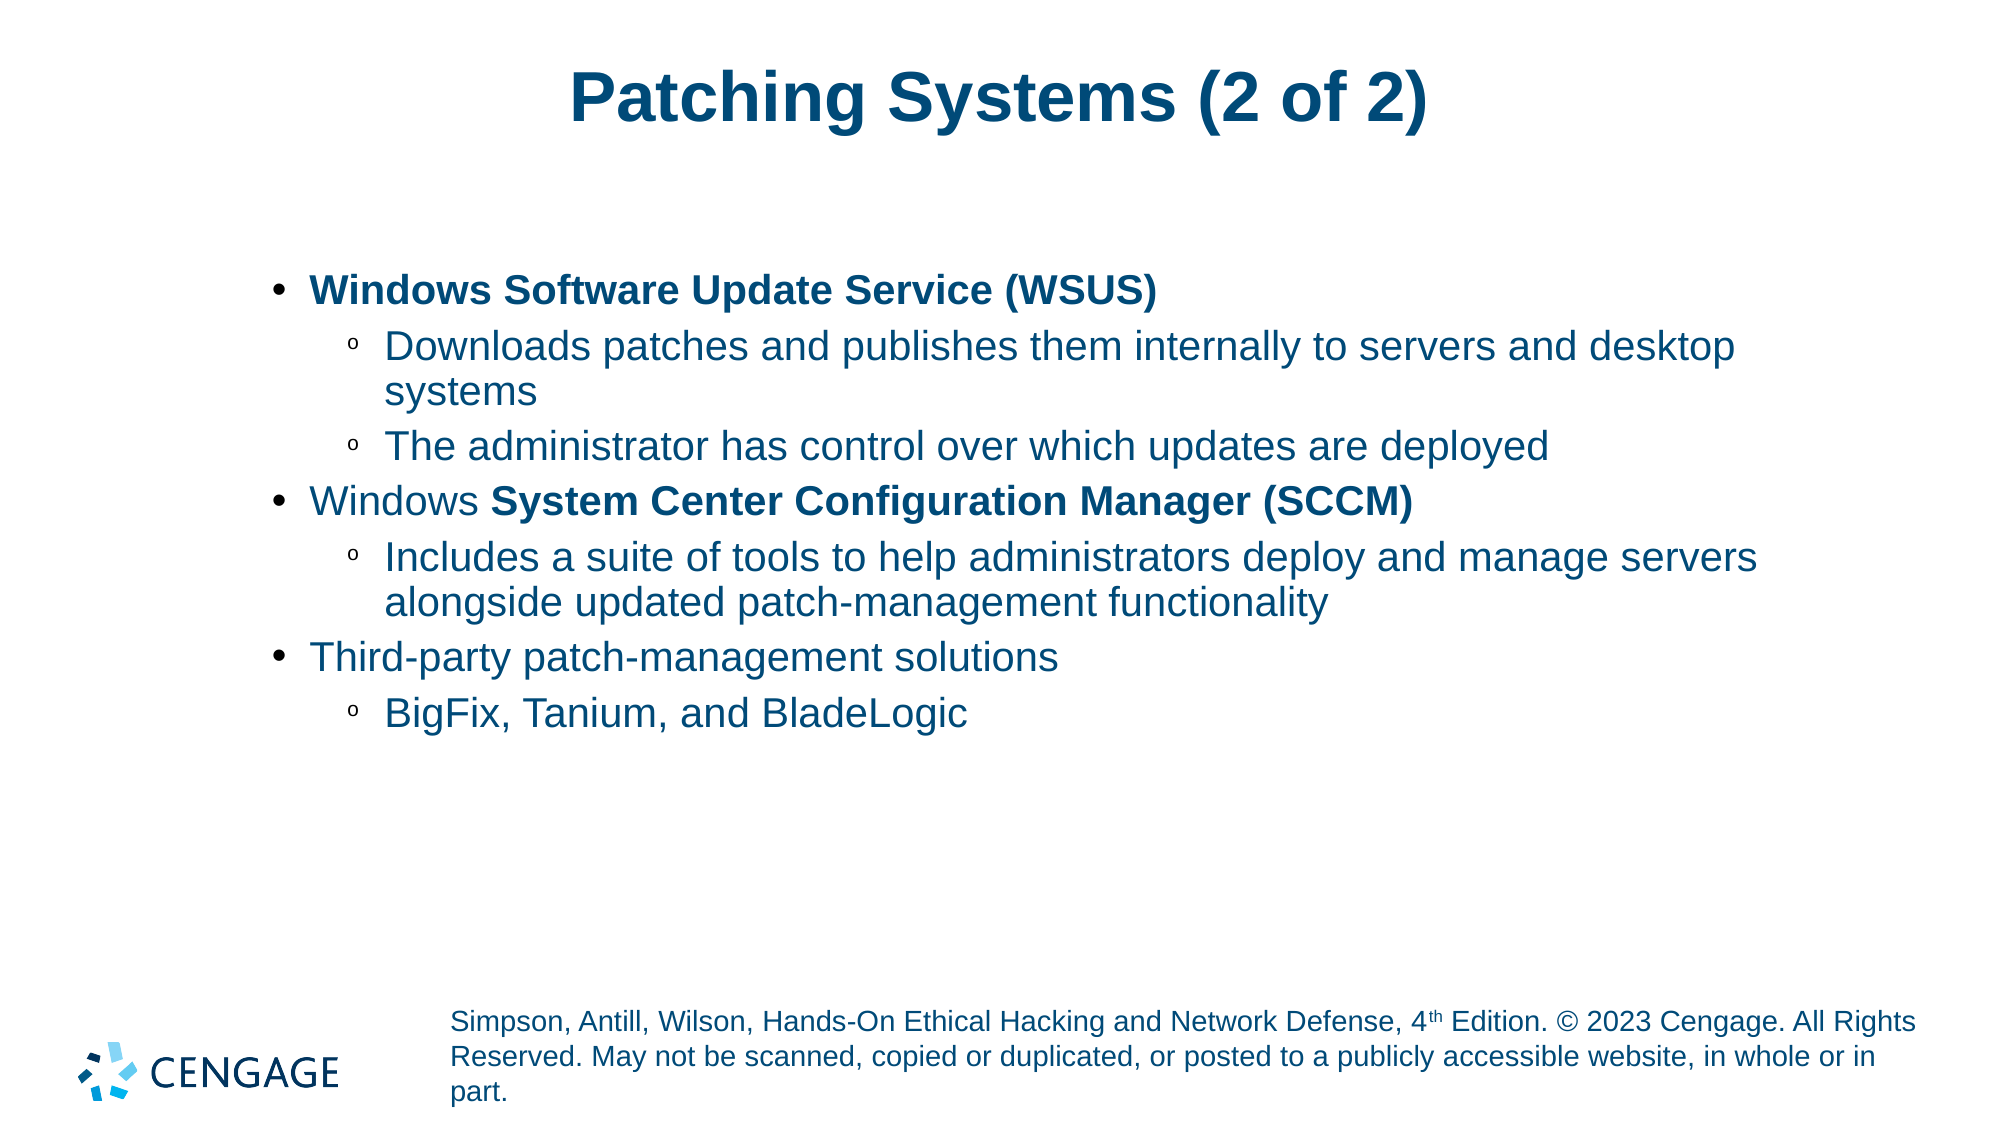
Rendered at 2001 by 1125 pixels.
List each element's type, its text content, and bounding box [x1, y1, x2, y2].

title Patching Systems (2 of 2) [137, 59, 1863, 171]
picture [78, 1042, 338, 1101]
list Windows Software Update Service (WSUS) Downloads patches and publishes them internally to servers and desktop systems The administrator has control over which updates are deployed Windows System Center Configuration Manager (SCCM) Includes a suite of tools to help administrators deploy and manage servers alongside updated patch-management functionality Third-party patch-management solutions BigFix, Tanium, and BladeLogic [121, 268, 1880, 990]
